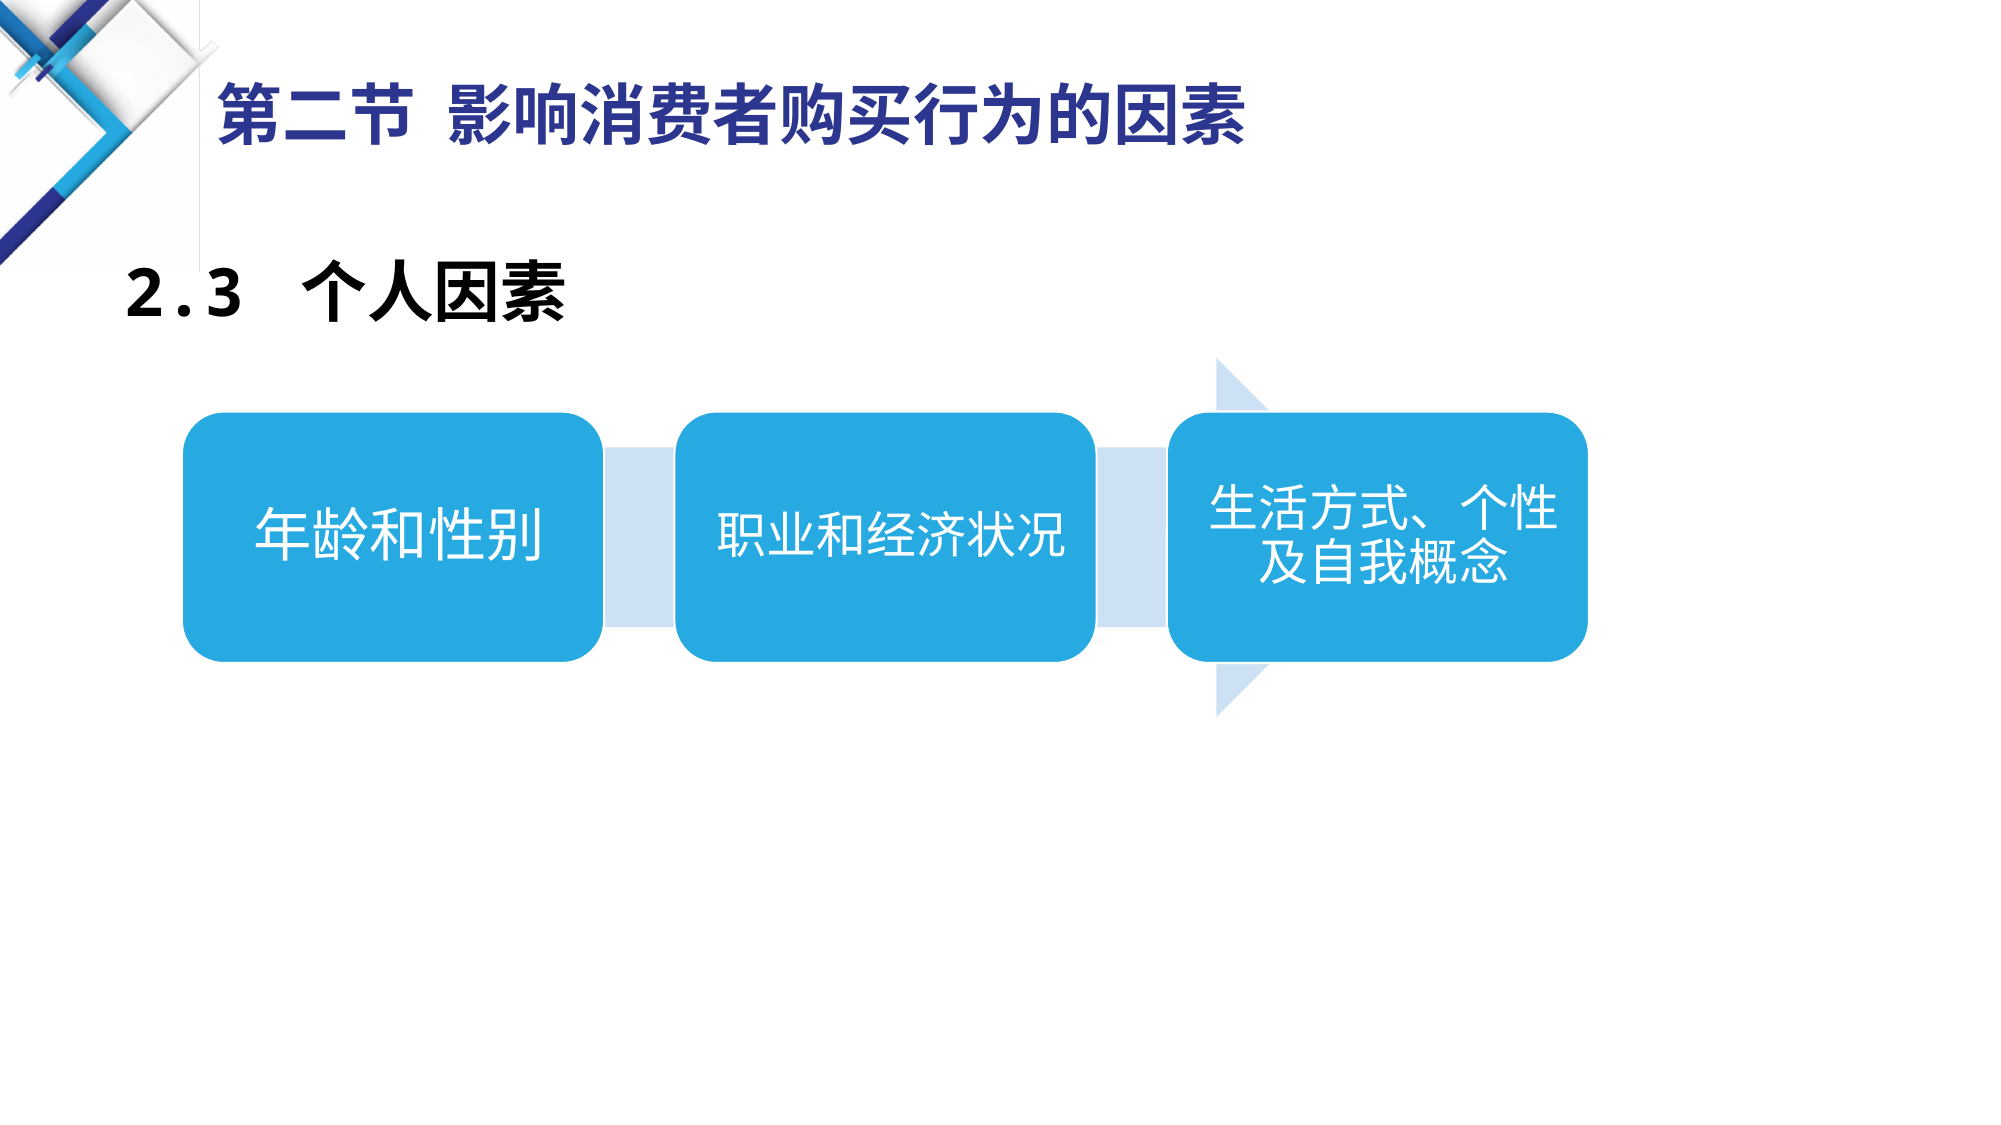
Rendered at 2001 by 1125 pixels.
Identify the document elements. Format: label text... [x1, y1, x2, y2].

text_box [181, 222, 1589, 852]
text_box 第二节 影响消费者购买行为的因素 [220, 65, 1552, 222]
title 2.3 个人因素 [109, 230, 1818, 999]
picture [0, 0, 220, 272]
